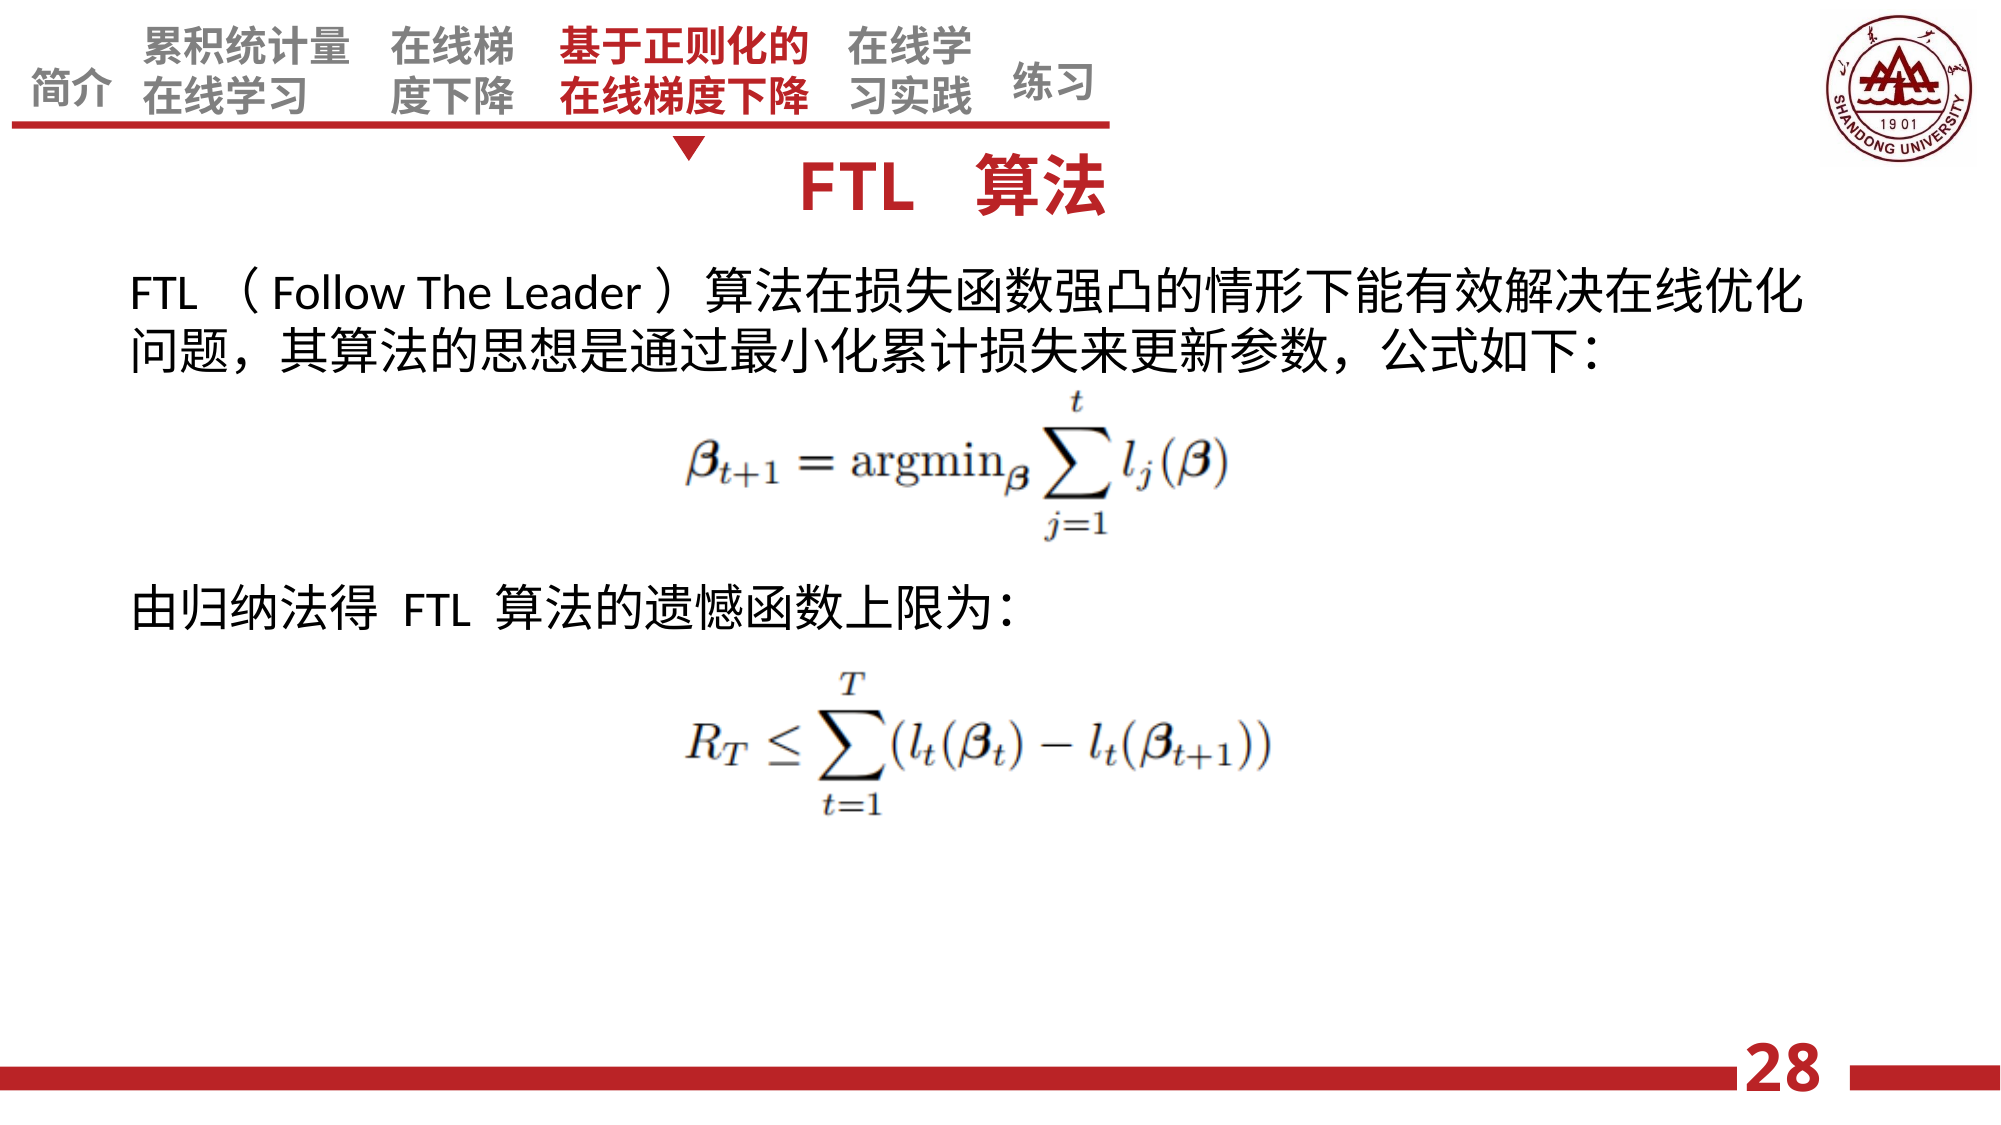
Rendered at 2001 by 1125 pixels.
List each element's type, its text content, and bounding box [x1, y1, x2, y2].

text_box FTL 算法 [703, 136, 1123, 232]
picture [681, 665, 1280, 823]
picture [681, 387, 1239, 548]
text_box FTL（Follow The Leader）算法在损失函数强凸的情形下能有效解决在线优化 问题，其算法的思想是通过最小化累计损失来更新参数，公式如下： [114, 251, 1971, 387]
picture [1820, 9, 1977, 167]
text_box 由归纳法得 FTL 算法的遗憾函数上限为： [114, 568, 1971, 644]
